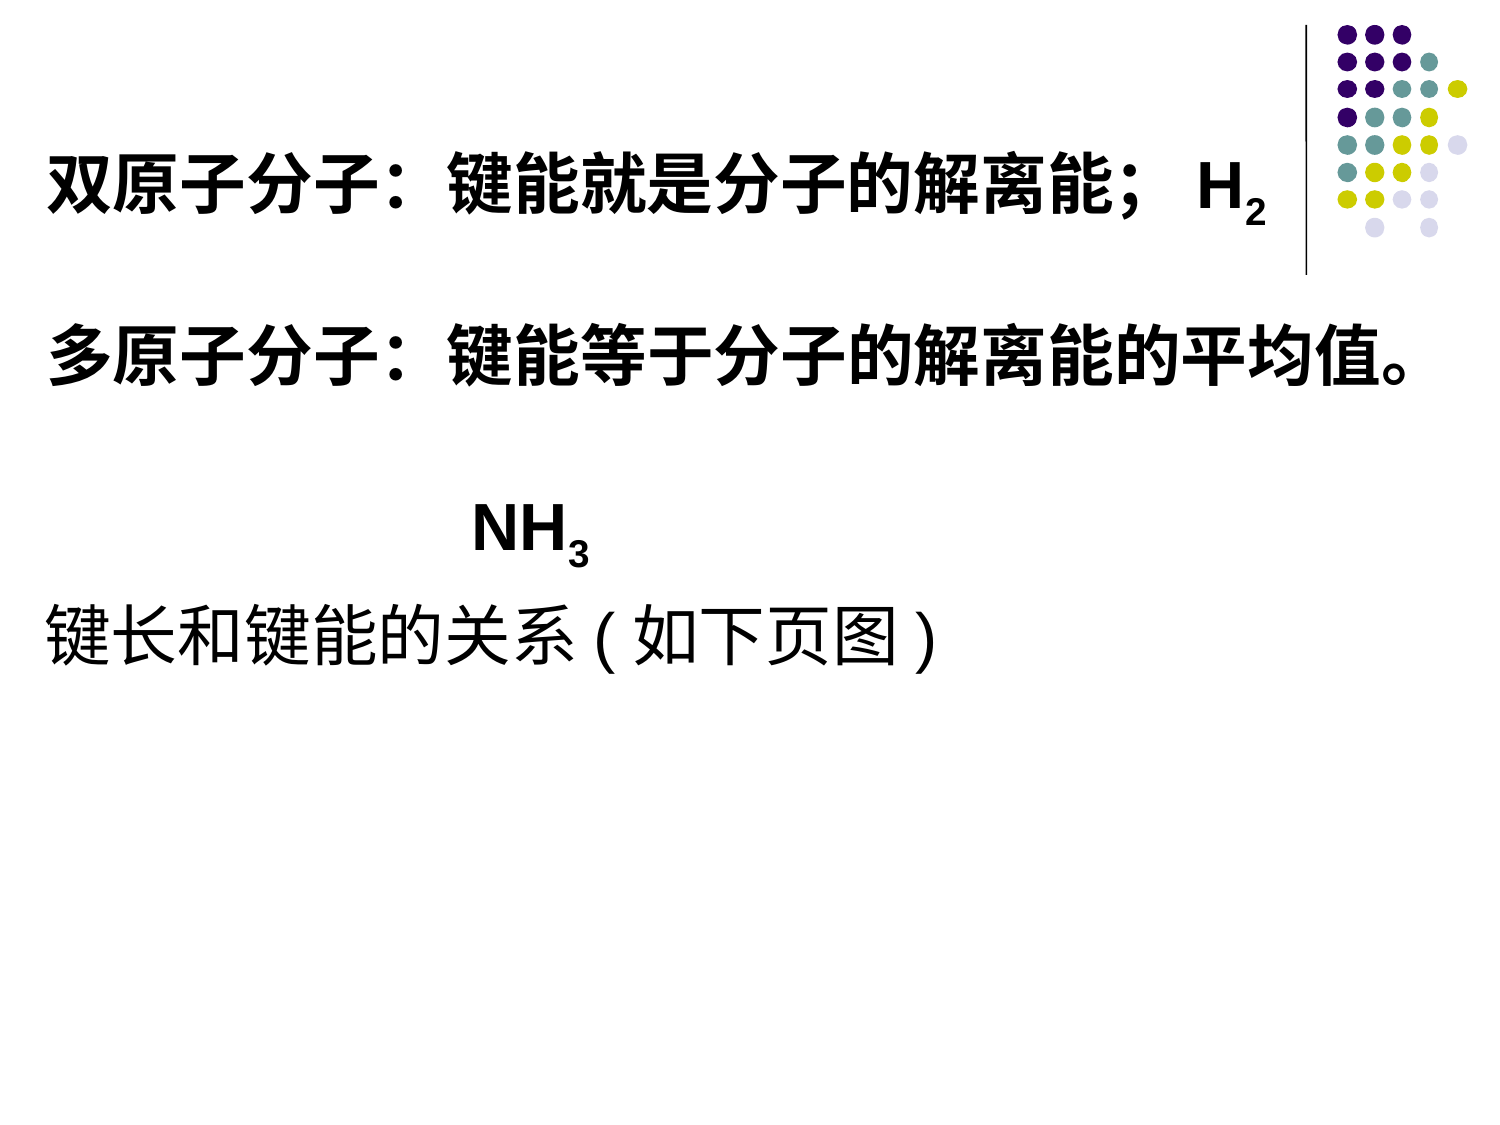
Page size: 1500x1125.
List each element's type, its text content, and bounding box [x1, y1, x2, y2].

text_box 键长和键能的关系(如下页图) [29, 586, 999, 681]
text_box 双原子分子：键能就是分子的解离能；H2 多原子分子：键能等于分子的解离能的平均值。 NH3 [31, 43, 1463, 583]
